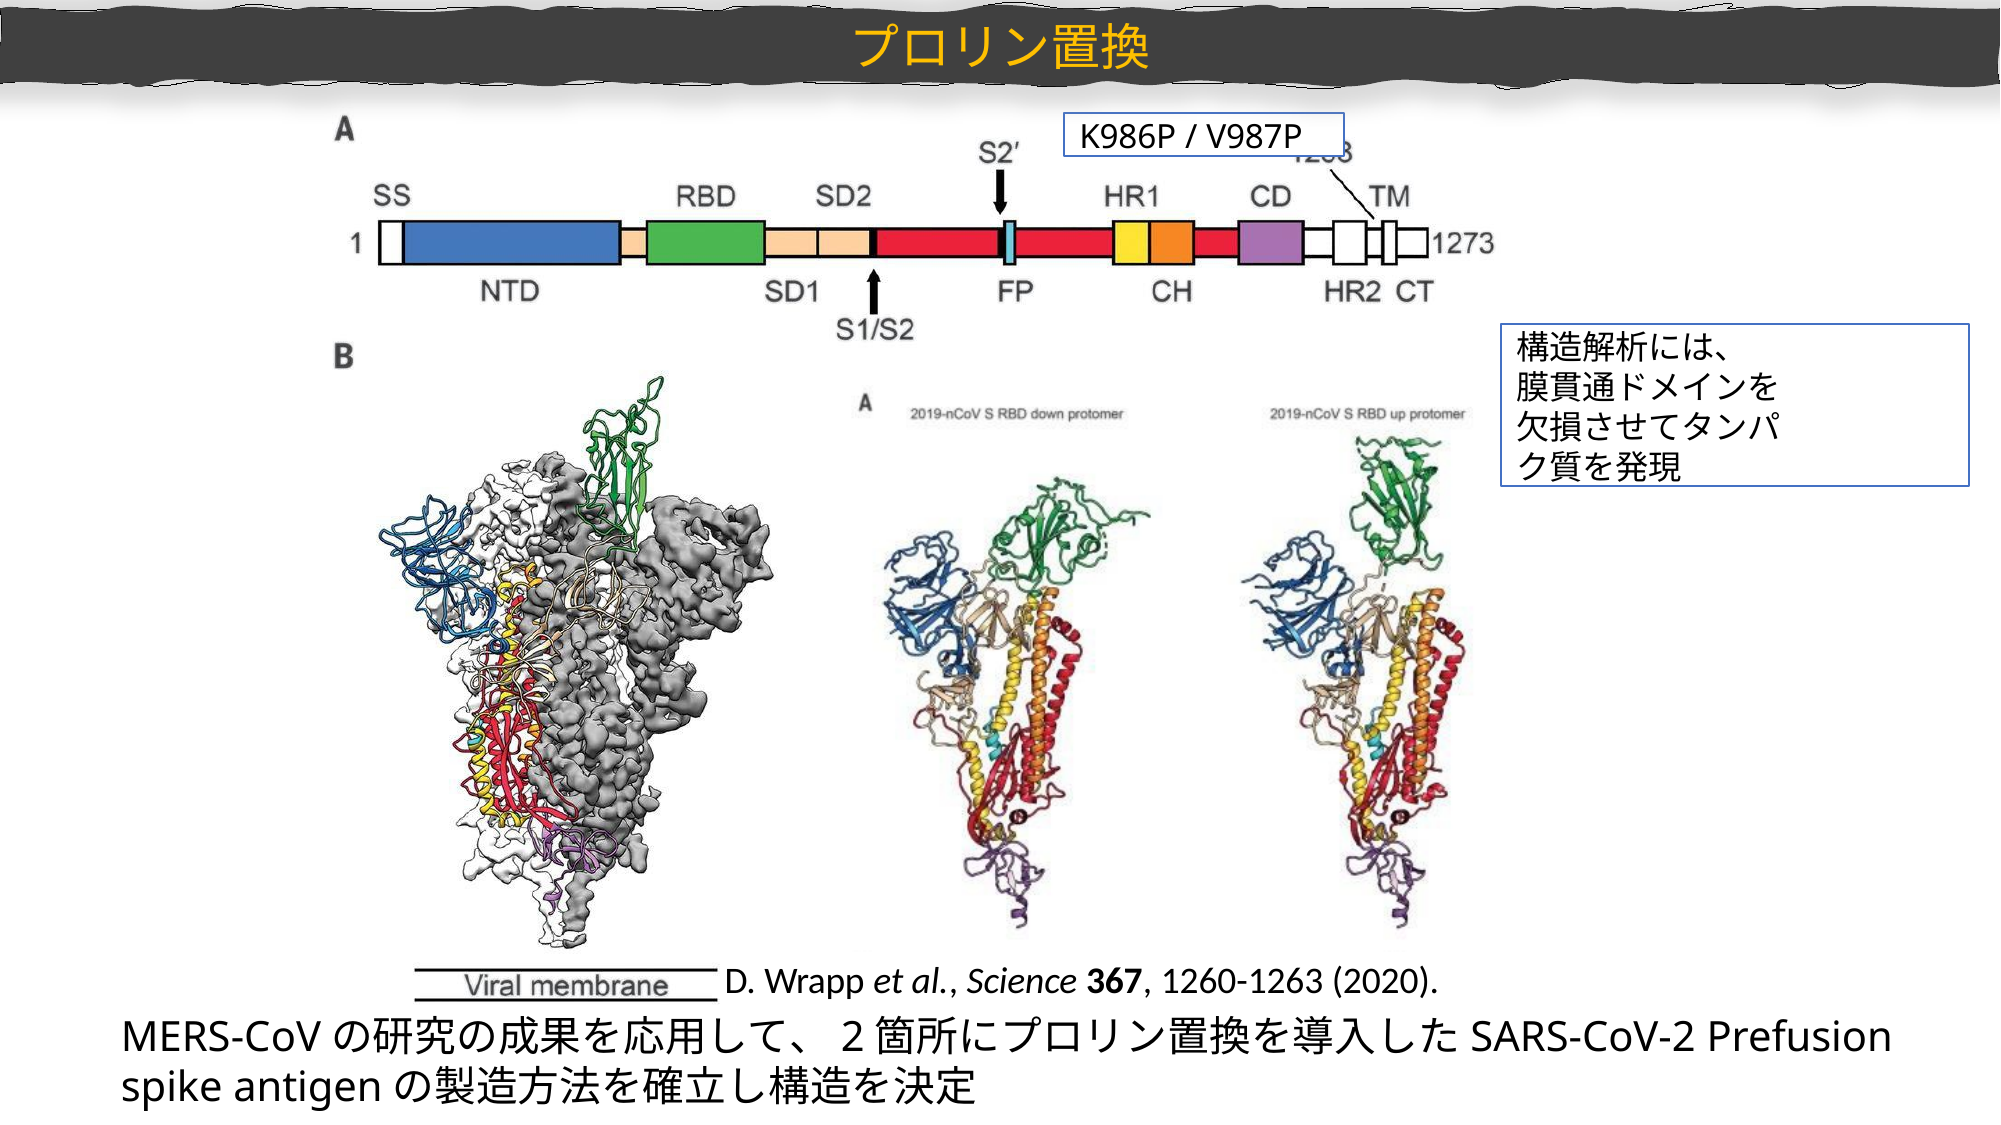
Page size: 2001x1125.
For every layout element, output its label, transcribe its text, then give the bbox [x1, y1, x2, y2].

text_box D. Wrapp et al., Science 367, 1260-1263 (2020). MERS-CoVの研究の成果を応用して、2箇所にプロリン置換を導入したSARS-CoV-2 Prefusion spike antigenの製造方法を確立し構造を決定 [118, 946, 1913, 1111]
text_box 構造解析には、 膜貫通ドメインを 欠損させてタンパク質を発現 [1501, 323, 1969, 486]
picture [332, 107, 1523, 1005]
text_box プロリン置換 [0, 2, 2000, 90]
